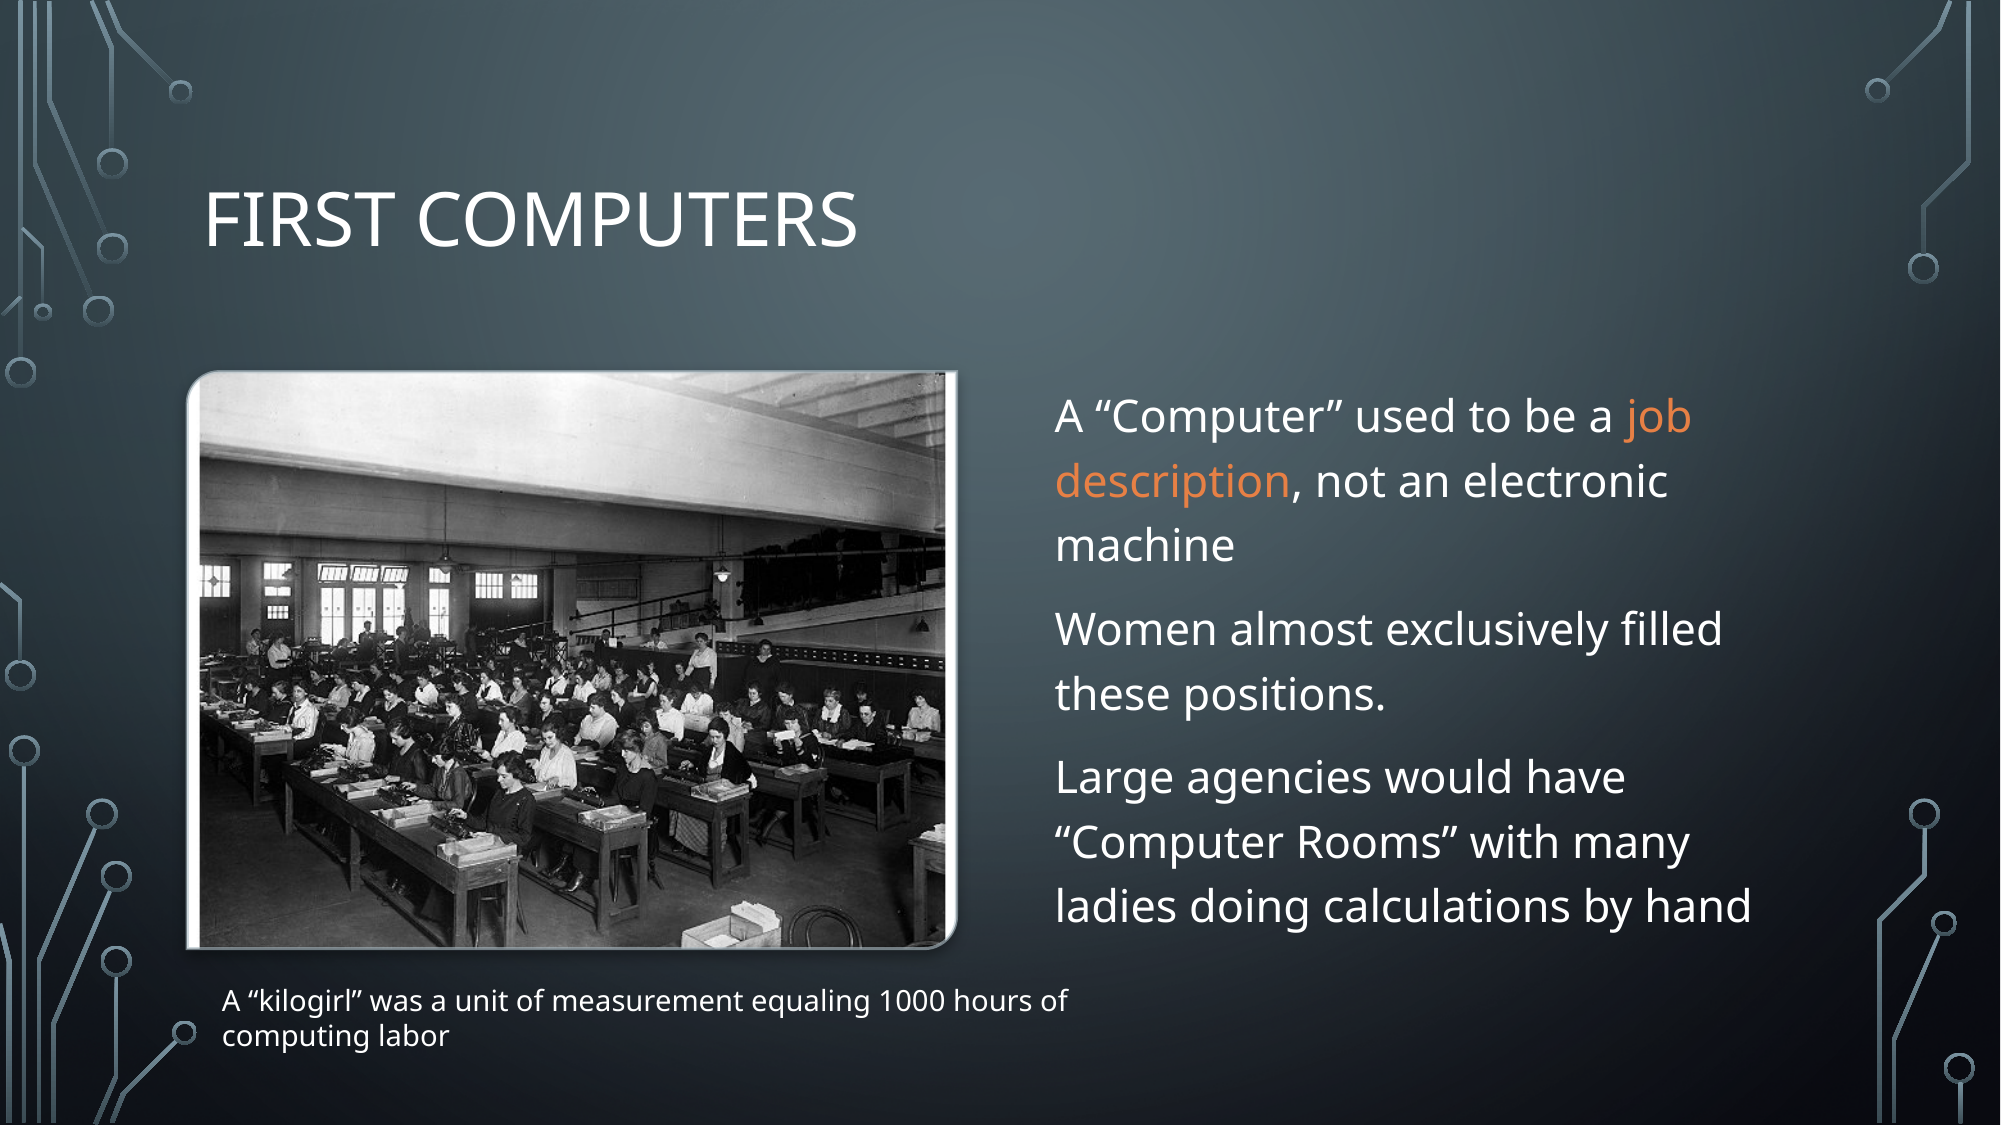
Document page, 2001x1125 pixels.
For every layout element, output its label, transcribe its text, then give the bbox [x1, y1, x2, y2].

list A “Computer” used to be a job description, not an electronic machine Women almost exclusively filled these positions. Large agencies would have “Computer Rooms” with many ladies doing calculations by hand [1039, 369, 1813, 950]
text_box A “kilogirl” was a unit of measurement equaling 1000 hours of computing labor [207, 974, 1146, 1060]
picture [186, 371, 957, 949]
title First Computers [187, 101, 1813, 344]
